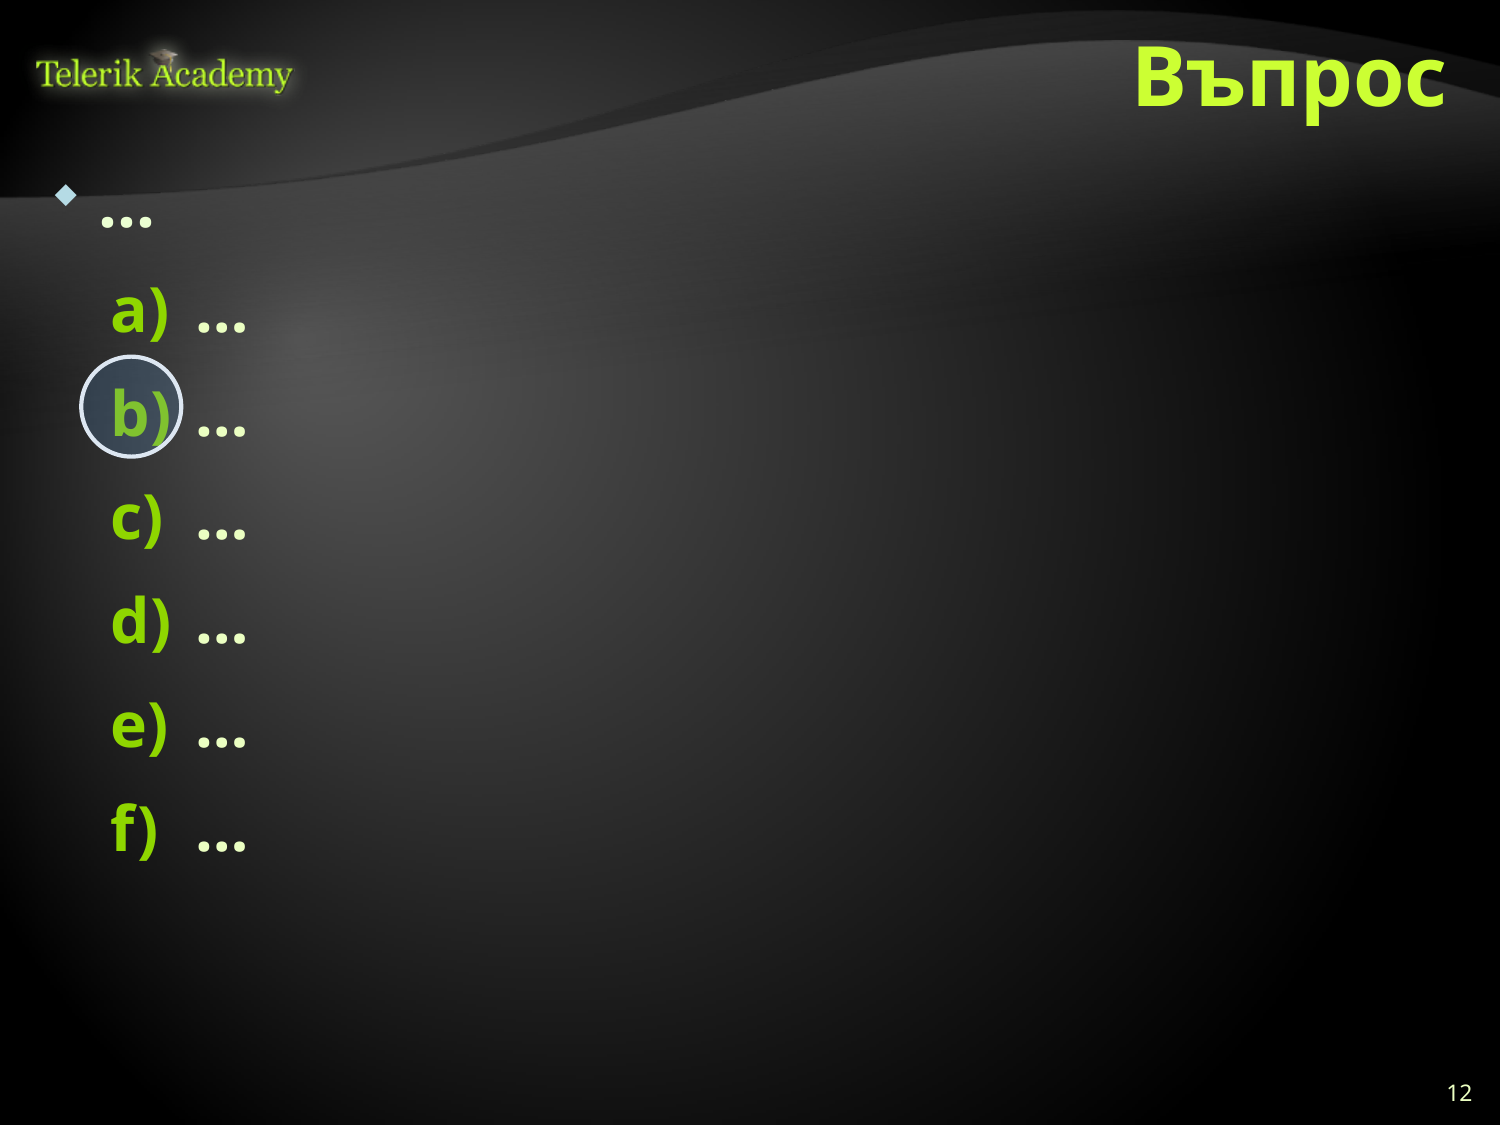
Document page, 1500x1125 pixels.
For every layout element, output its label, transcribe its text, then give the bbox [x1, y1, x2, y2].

picture [0, 0, 1500, 1125]
text_box [79, 354, 184, 459]
list … … … … … … … [37, 149, 1463, 1075]
slide_number 12 [1412, 1074, 1488, 1113]
title Въпрос [16, 12, 1463, 149]
